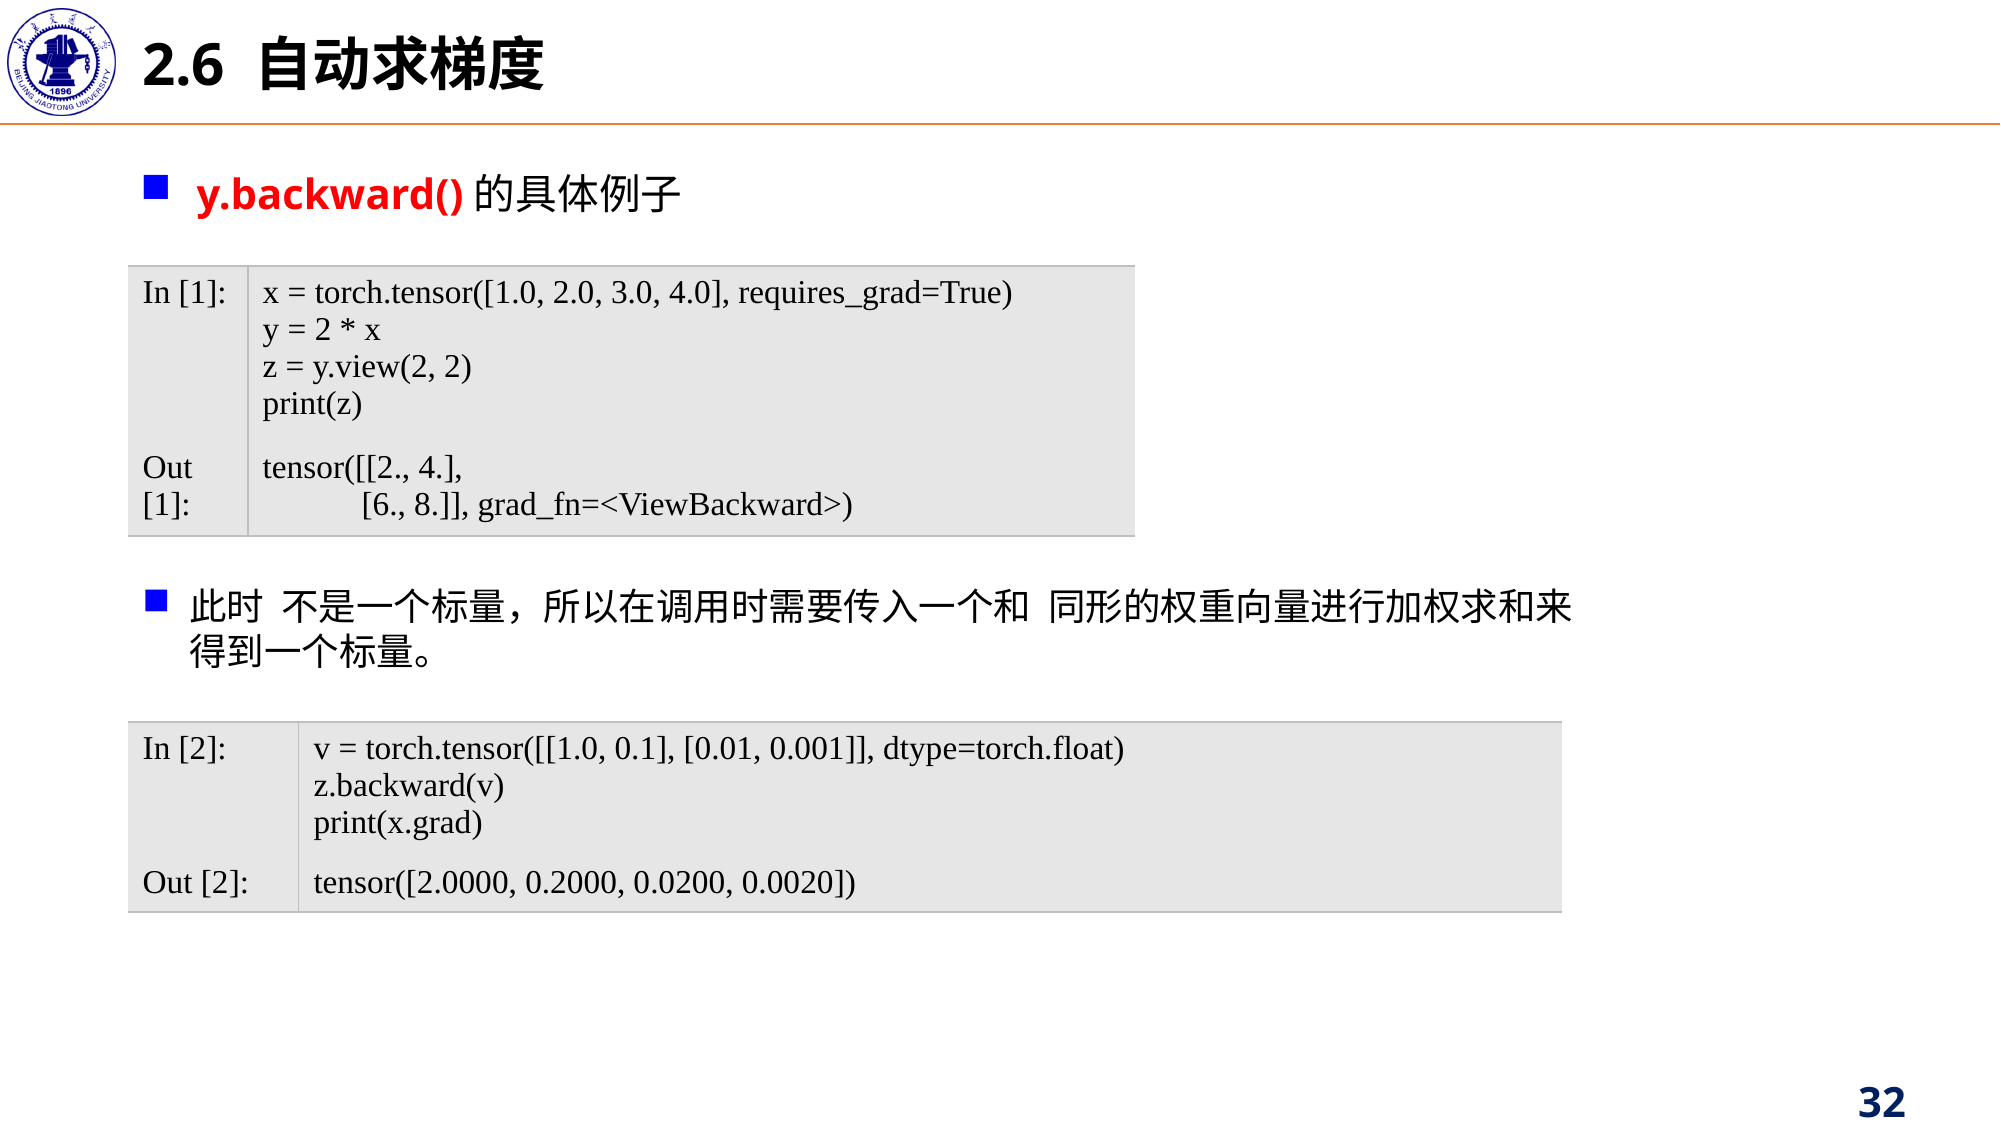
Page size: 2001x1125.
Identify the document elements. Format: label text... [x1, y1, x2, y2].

table_header v = torch.tensor([[1.0, 0.1], [0.01, 0.001]], dtype=torch.float) z.backward(v) print(x.grad) [299, 723, 1562, 857]
text_box y.backward()的具体例子 [125, 160, 698, 225]
table_cell tensor([2.0000, 0.2000, 0.0200, 0.0020]) [299, 857, 1562, 911]
table_header In [2]: [128, 723, 298, 857]
table_cell Out [2]: [128, 857, 298, 911]
table_header In [1]: [128, 267, 247, 441]
table_cell Out [1]: [128, 441, 247, 535]
table_cell tensor([[2., 4.], [6., 8.]], grad_fn=<ViewBackward>) [249, 441, 1135, 535]
picture [7, 8, 116, 116]
table_header x = torch.tensor([1.0, 2.0, 3.0, 4.0], requires_grad=True) y = 2 * x z = y.view(2, 2) print(z) [249, 267, 1135, 441]
text_box 2.6 自动求梯度 [127, 19, 1958, 105]
